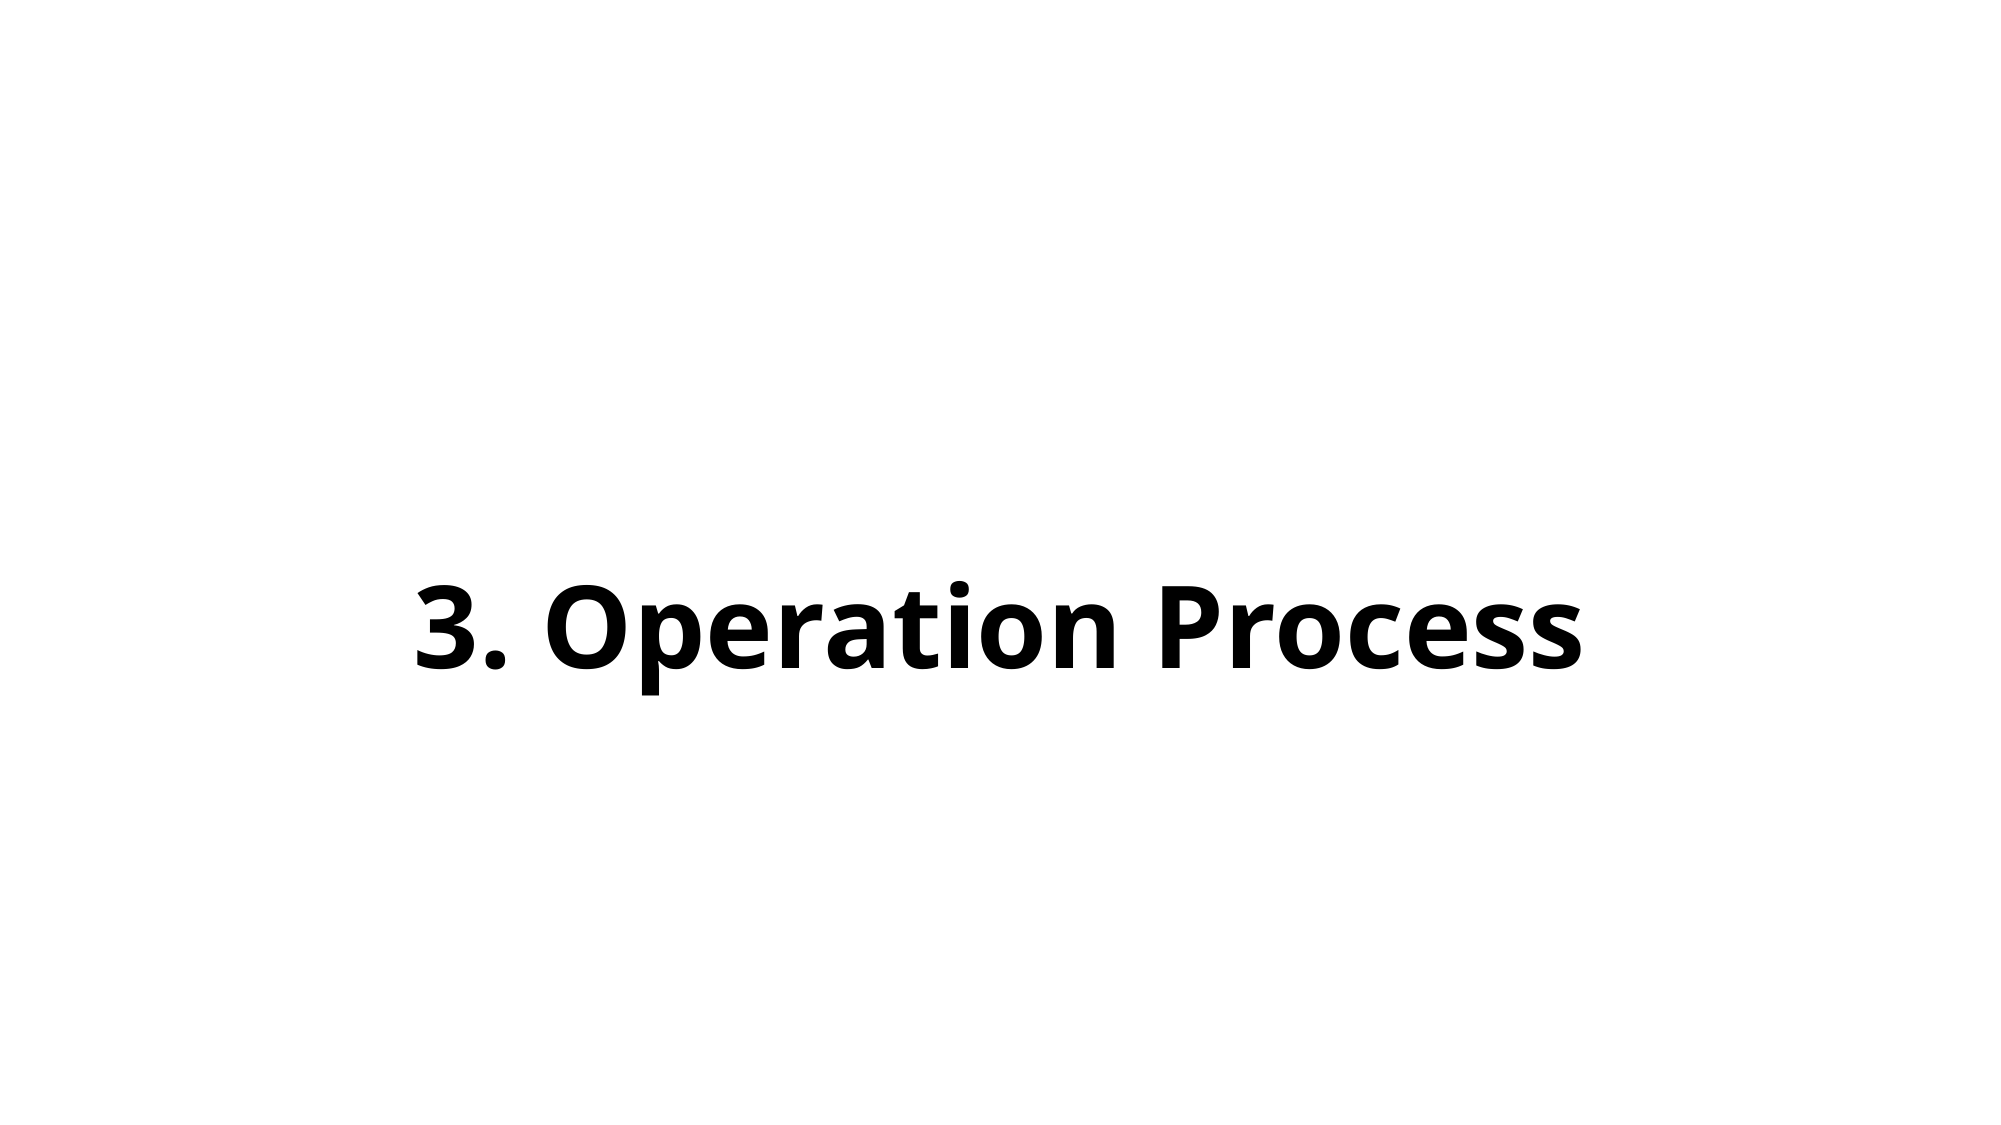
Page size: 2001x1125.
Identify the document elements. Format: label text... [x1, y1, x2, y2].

list 3. Operation Process [339, 561, 1660, 721]
